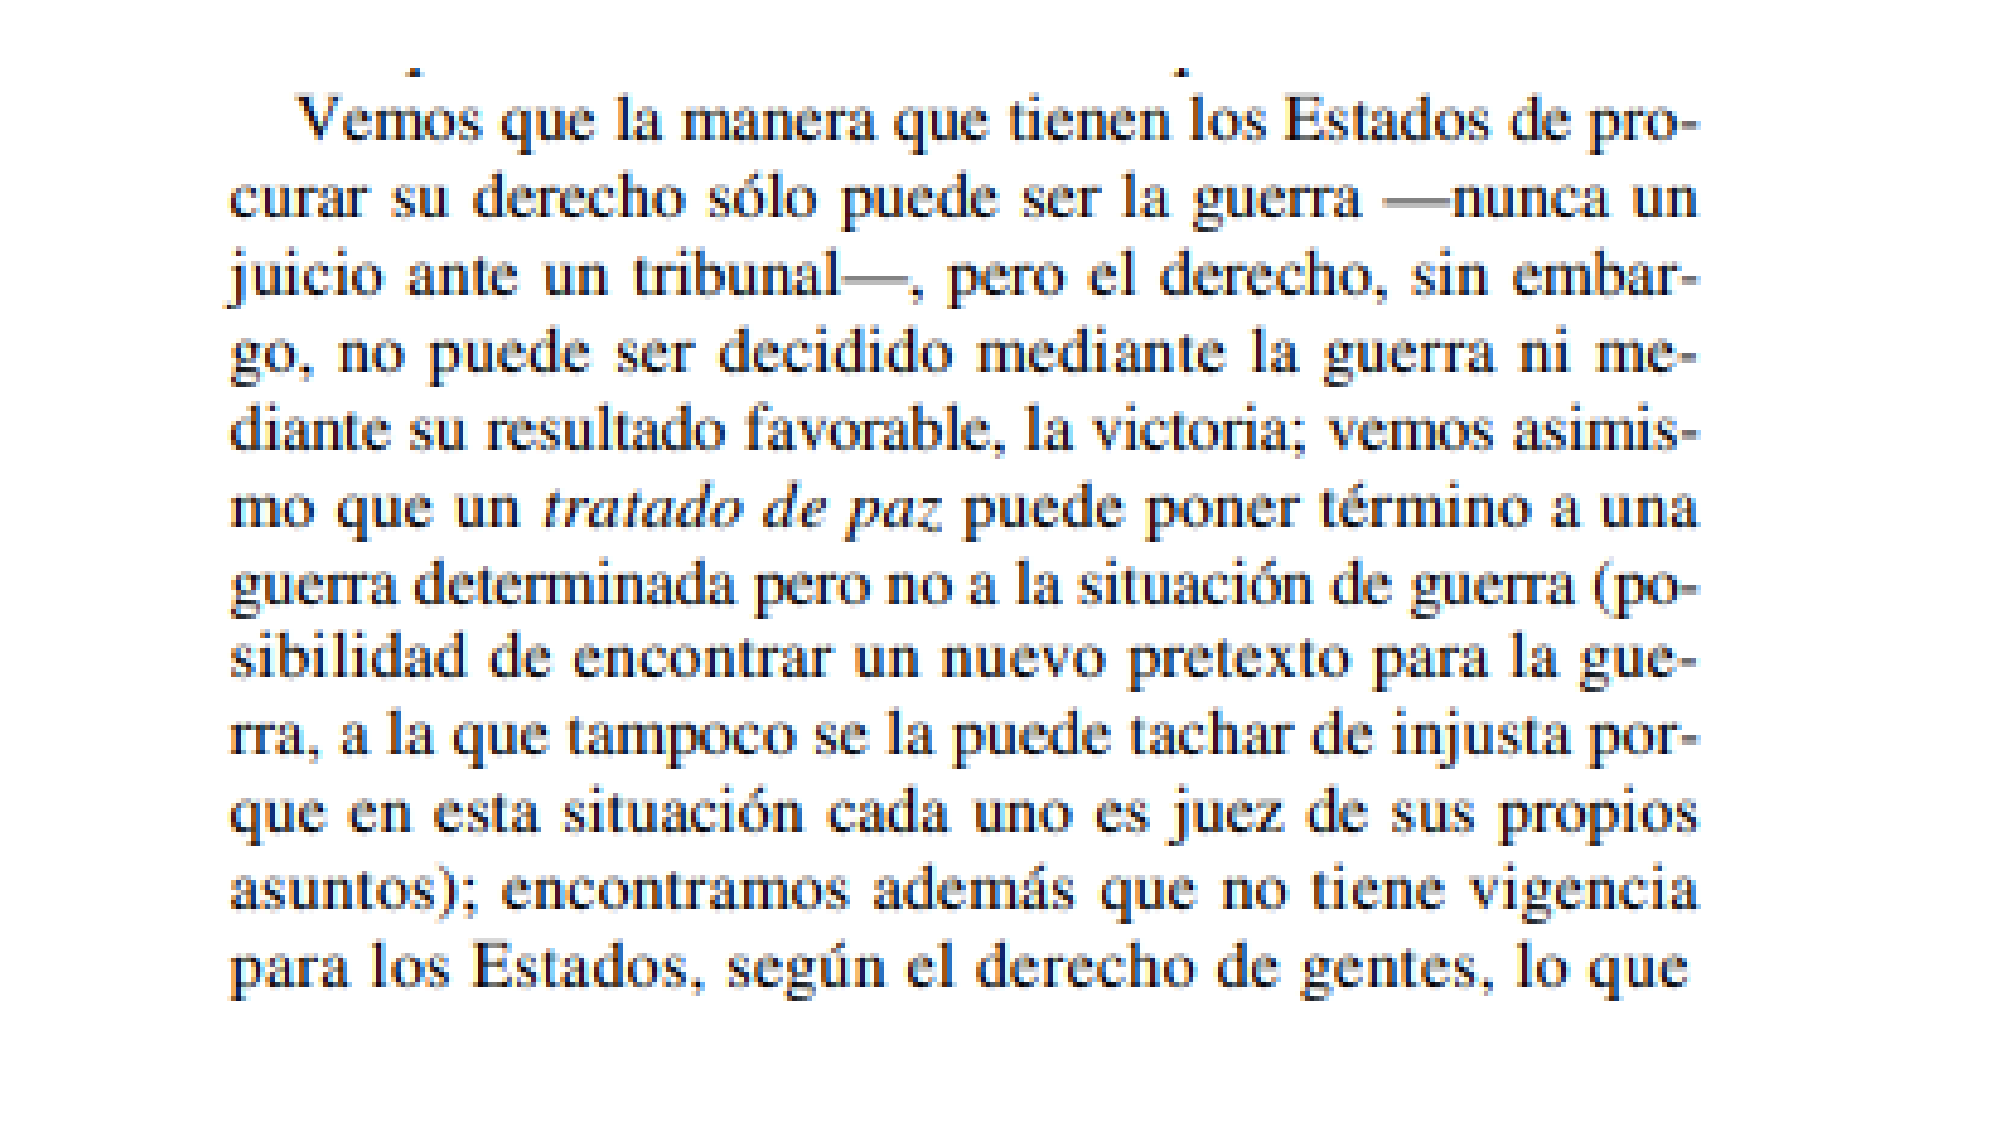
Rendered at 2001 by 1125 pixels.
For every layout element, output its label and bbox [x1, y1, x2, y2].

picture [169, 68, 1751, 1050]
